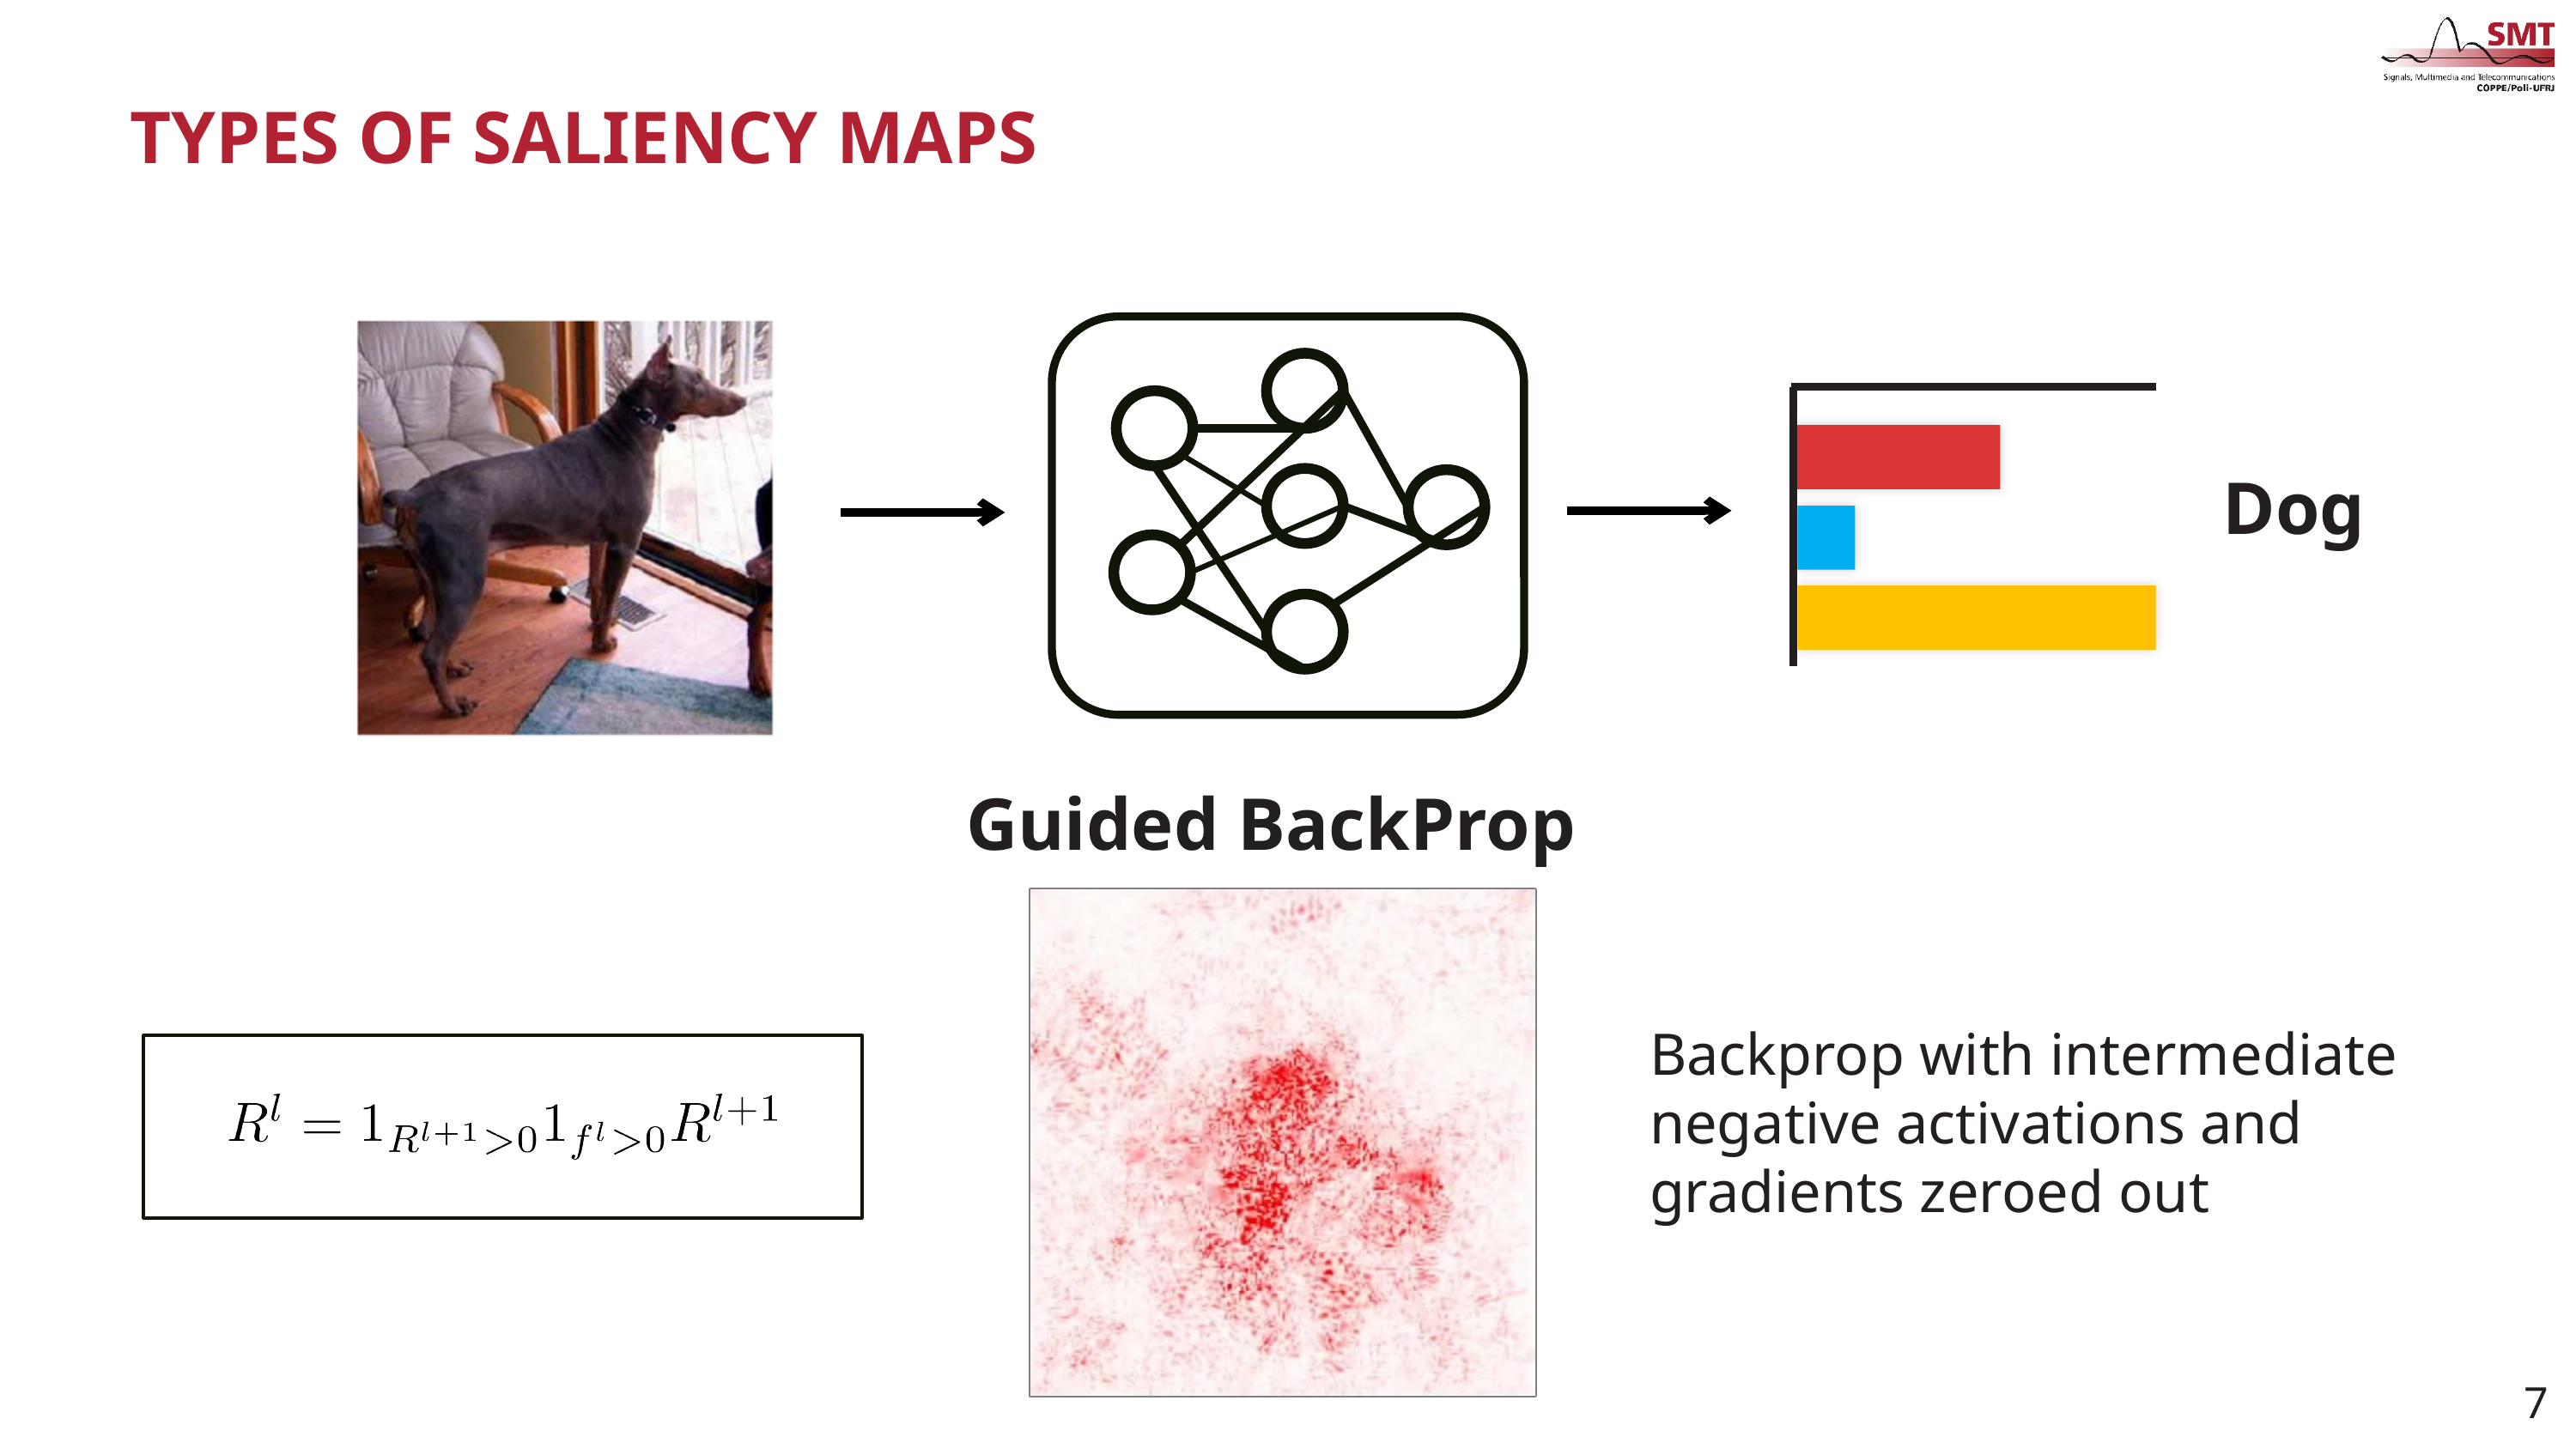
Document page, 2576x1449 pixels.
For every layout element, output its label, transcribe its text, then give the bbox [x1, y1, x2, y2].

picture [354, 316, 778, 741]
text_box Dog [2207, 462, 2381, 549]
picture [1030, 889, 1535, 1397]
text_box Guided BackProp [922, 778, 1619, 864]
text_box [142, 1034, 864, 1220]
text_box TYPES OF SALIENCY MAPS [129, 91, 1039, 178]
text_box Backprop with intermediate negative activations and gradients zeroed out [1649, 1017, 2433, 1224]
picture [2380, 17, 2555, 92]
text_box 7 [2524, 1367, 2557, 1428]
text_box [1051, 316, 1525, 715]
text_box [1790, 386, 2156, 666]
picture [228, 1094, 777, 1160]
